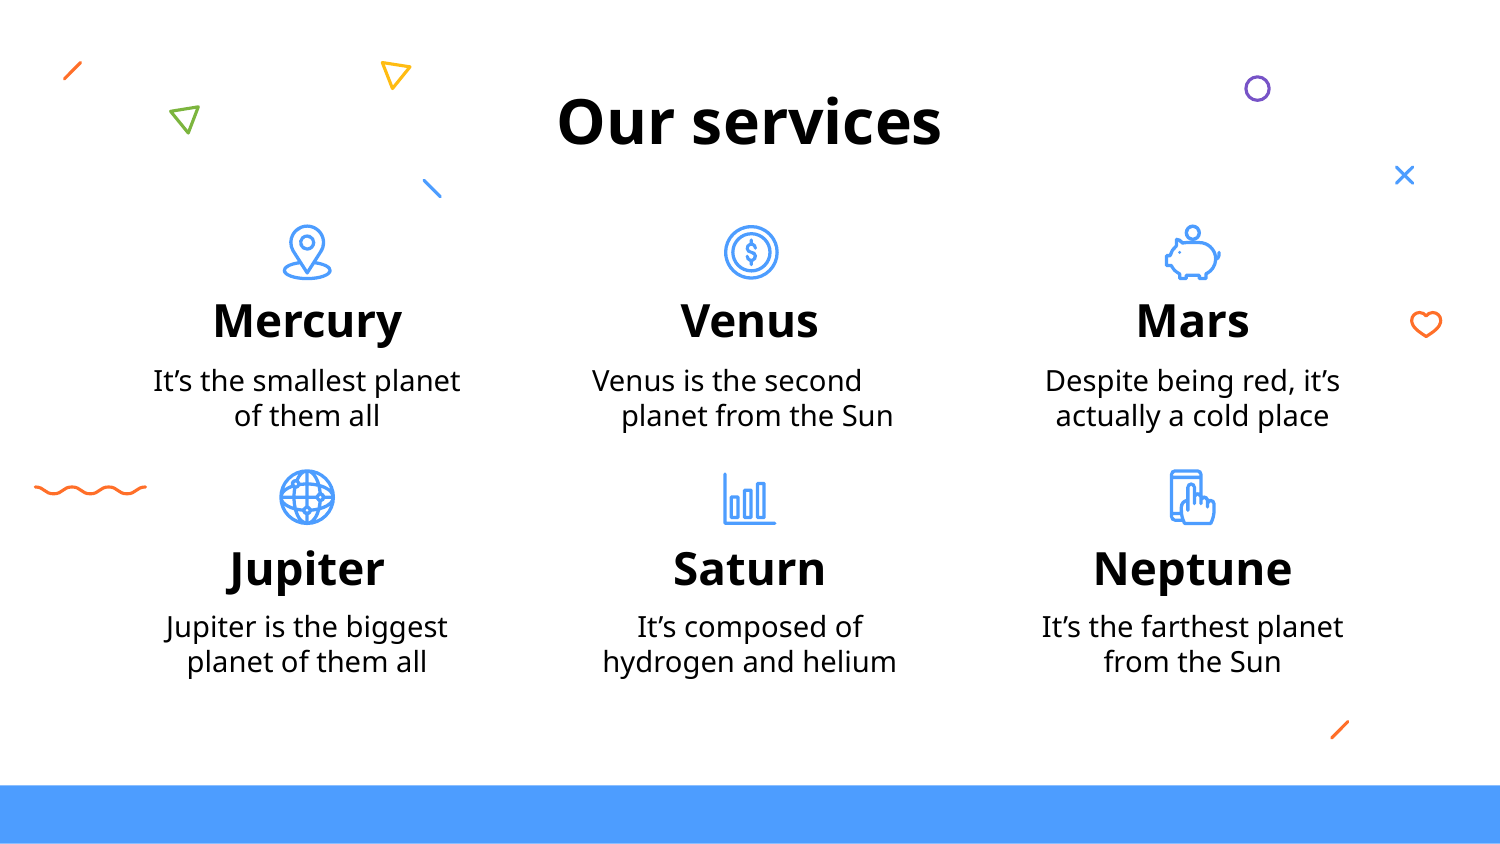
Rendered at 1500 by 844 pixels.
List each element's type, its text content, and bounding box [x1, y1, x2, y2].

subtitle Despite being red, it’s actually a cold place [1017, 357, 1369, 437]
text_box [1169, 469, 1216, 526]
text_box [1164, 224, 1221, 281]
subtitle It’s composed of hydrogen and helium [574, 603, 926, 684]
title Saturn [574, 523, 926, 603]
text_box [723, 472, 777, 526]
title Venus [574, 275, 926, 357]
title Jupiter [131, 523, 483, 603]
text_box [720, 224, 780, 280]
subtitle Jupiter is the biggest planet of them all [131, 603, 483, 684]
text_box [279, 469, 336, 526]
subtitle It’s the farthest planet from the Sun [1017, 603, 1369, 684]
title Our services [118, 72, 1382, 167]
title Neptune [1017, 523, 1369, 603]
title Mars [1017, 275, 1369, 357]
subtitle It’s the smallest planet of them all [131, 357, 483, 437]
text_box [282, 224, 332, 281]
title Mercury [131, 275, 483, 357]
subtitle Venus is the second planet from the Sun [574, 357, 926, 437]
